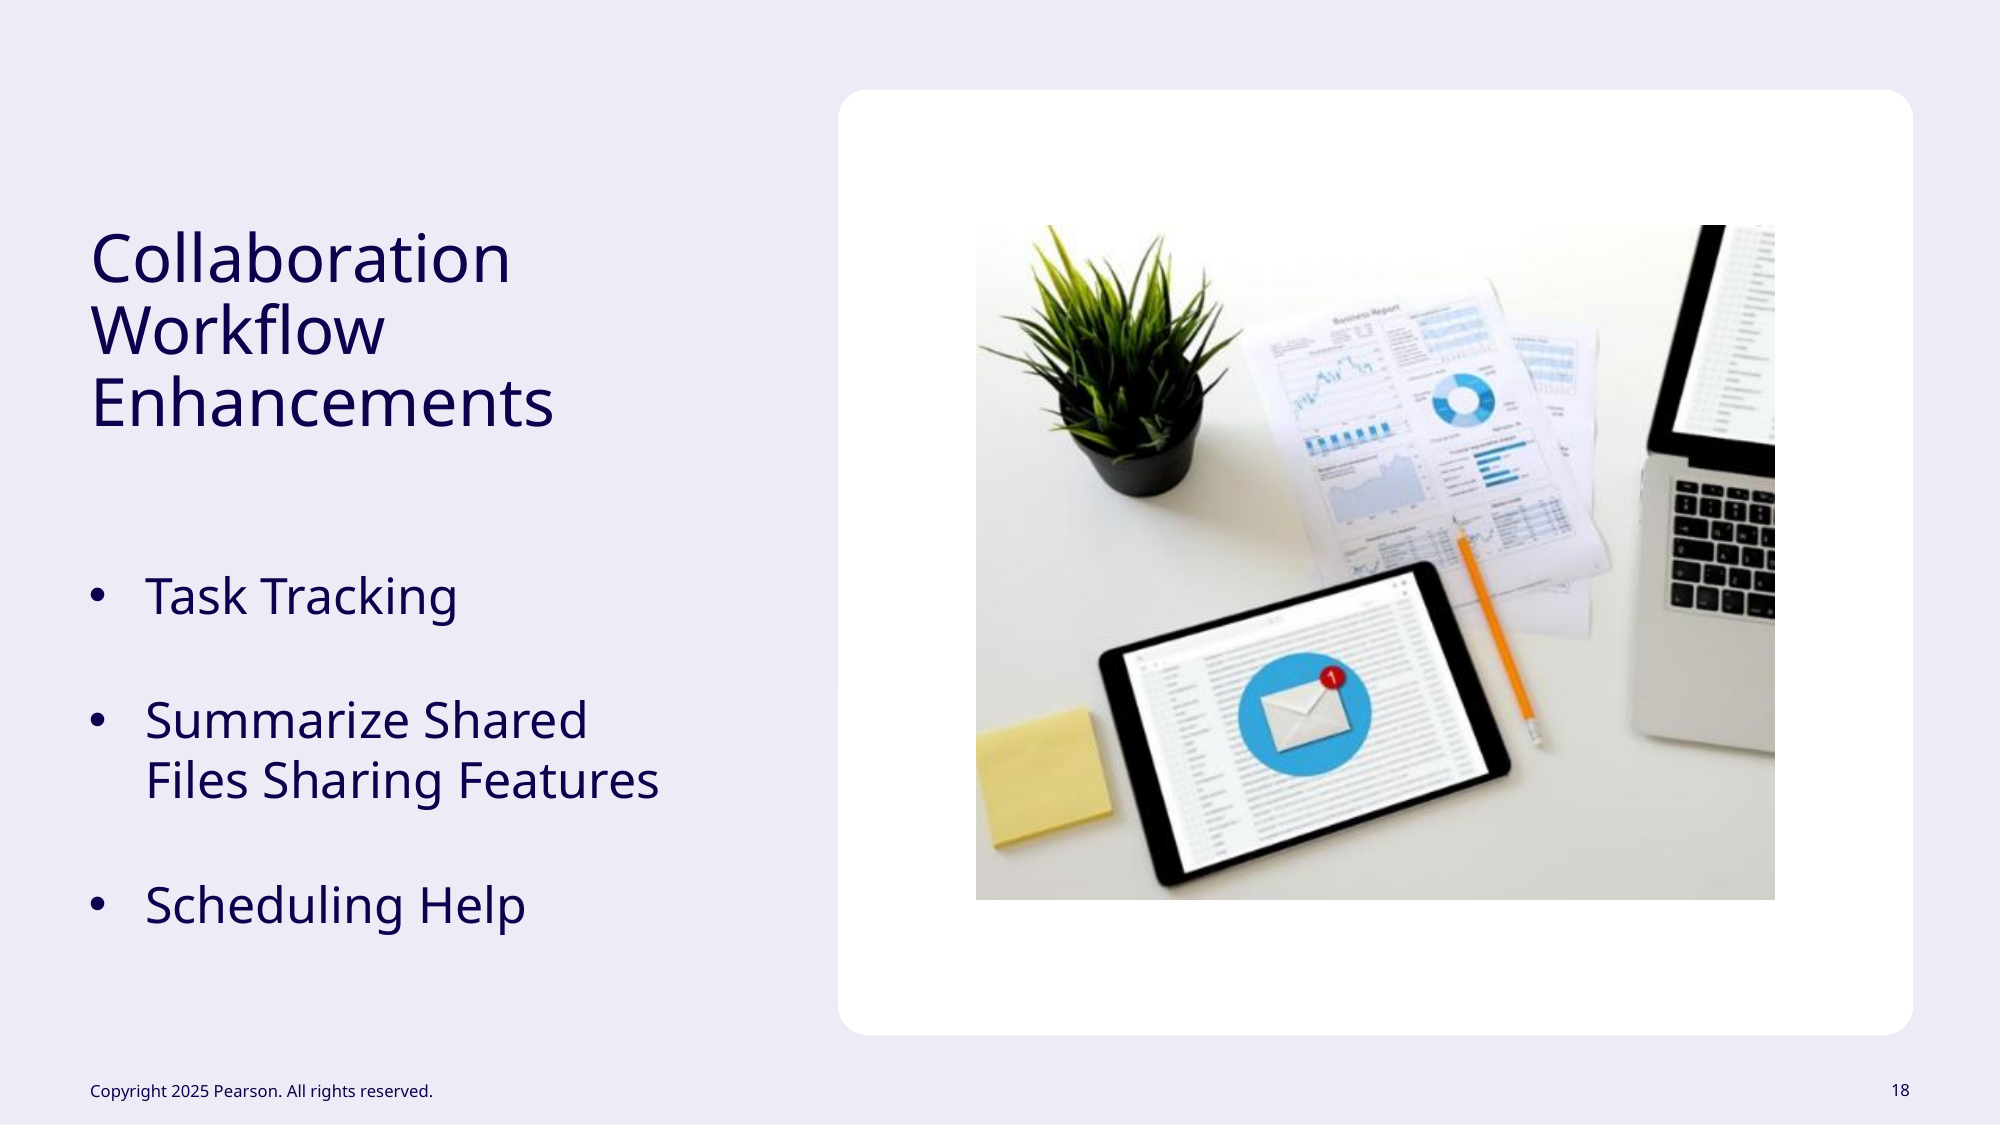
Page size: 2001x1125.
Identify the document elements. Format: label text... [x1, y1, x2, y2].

list Task Tracking Summarize Shared Files Sharing Features Scheduling Help [89, 564, 681, 1005]
slide_number 18 [1625, 1056, 1910, 1125]
footer Copyright 2025 Pearson. All rights reserved. [90, 1056, 682, 1125]
title Collaboration Workflow Enhancements [90, 225, 682, 532]
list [975, 224, 1776, 900]
